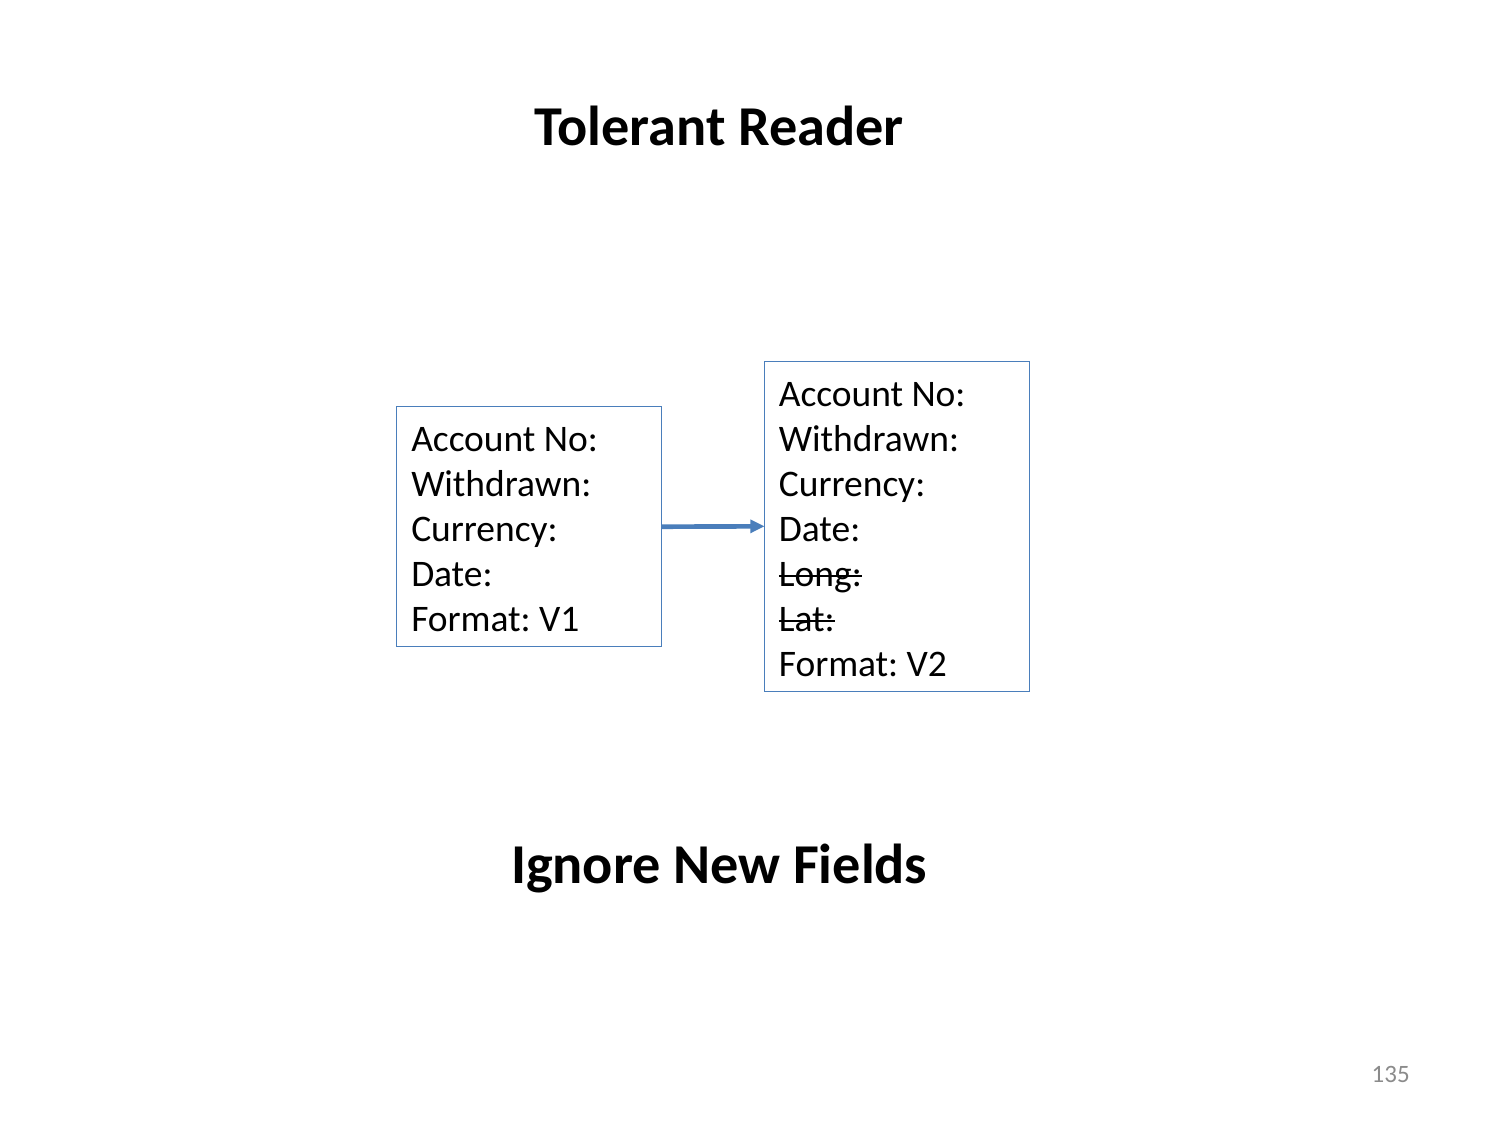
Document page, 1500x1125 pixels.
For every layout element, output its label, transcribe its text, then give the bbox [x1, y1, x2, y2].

text_box Account No: Withdrawn: Currency: Date: Long: Lat: Format: V2 [764, 361, 1030, 692]
text_box Tolerant Reader [439, 82, 999, 165]
slide_number 135 [1074, 1042, 1425, 1103]
text_box Ignore New Fields [439, 819, 999, 902]
text_box Account No: Withdrawn: Currency: Date: Format: V1 [396, 406, 662, 647]
